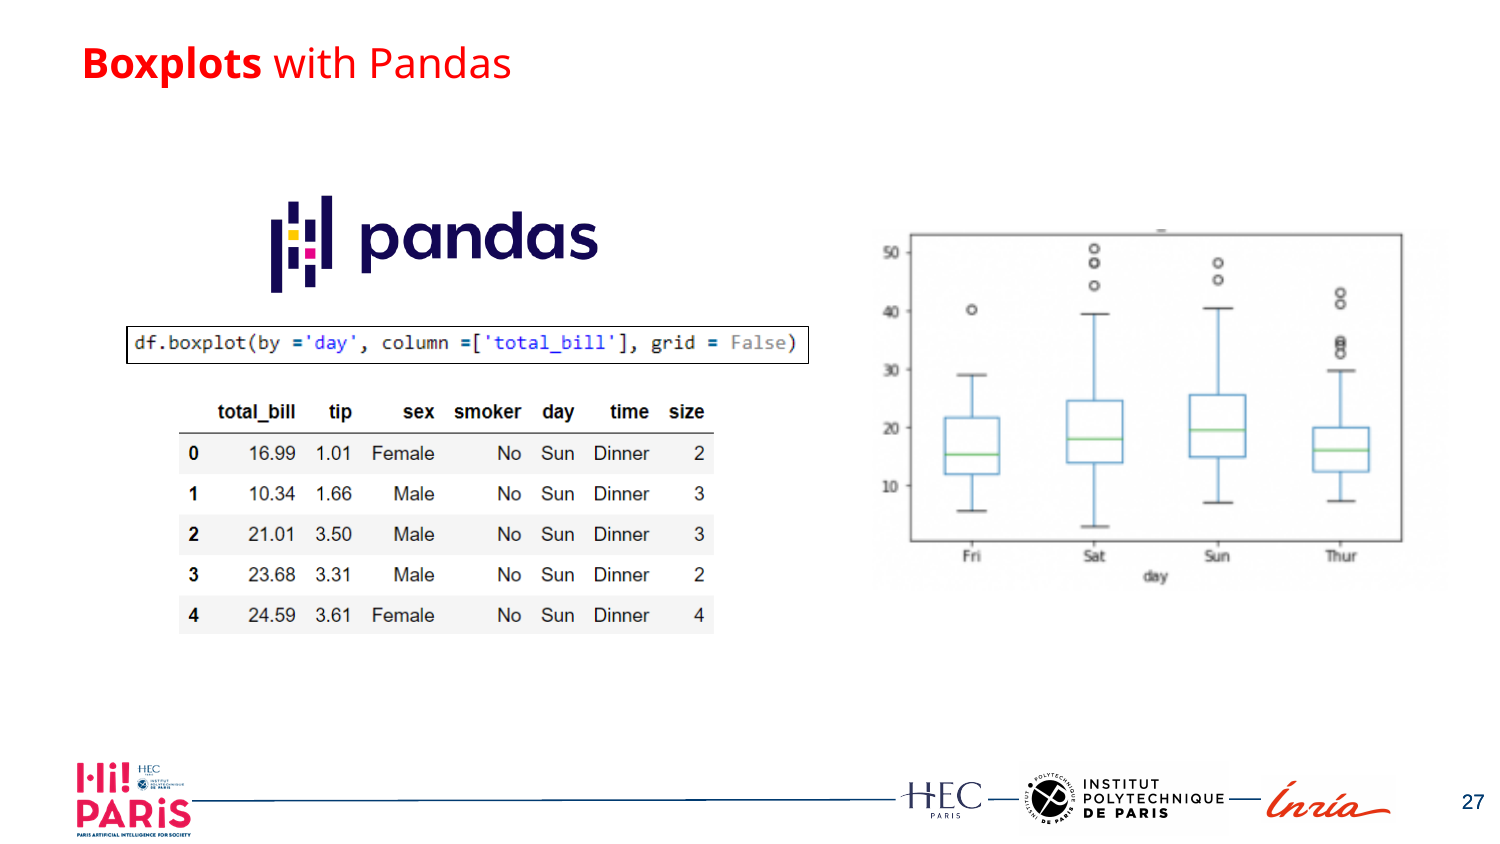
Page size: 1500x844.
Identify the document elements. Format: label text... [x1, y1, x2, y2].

picture [255, 171, 613, 317]
picture [179, 384, 729, 634]
picture [75, 760, 192, 838]
picture [1261, 775, 1396, 823]
picture [895, 775, 988, 823]
picture [1019, 761, 1229, 836]
picture [127, 326, 809, 363]
picture [872, 229, 1449, 591]
title Boxplots with Pandas [66, 14, 1417, 109]
